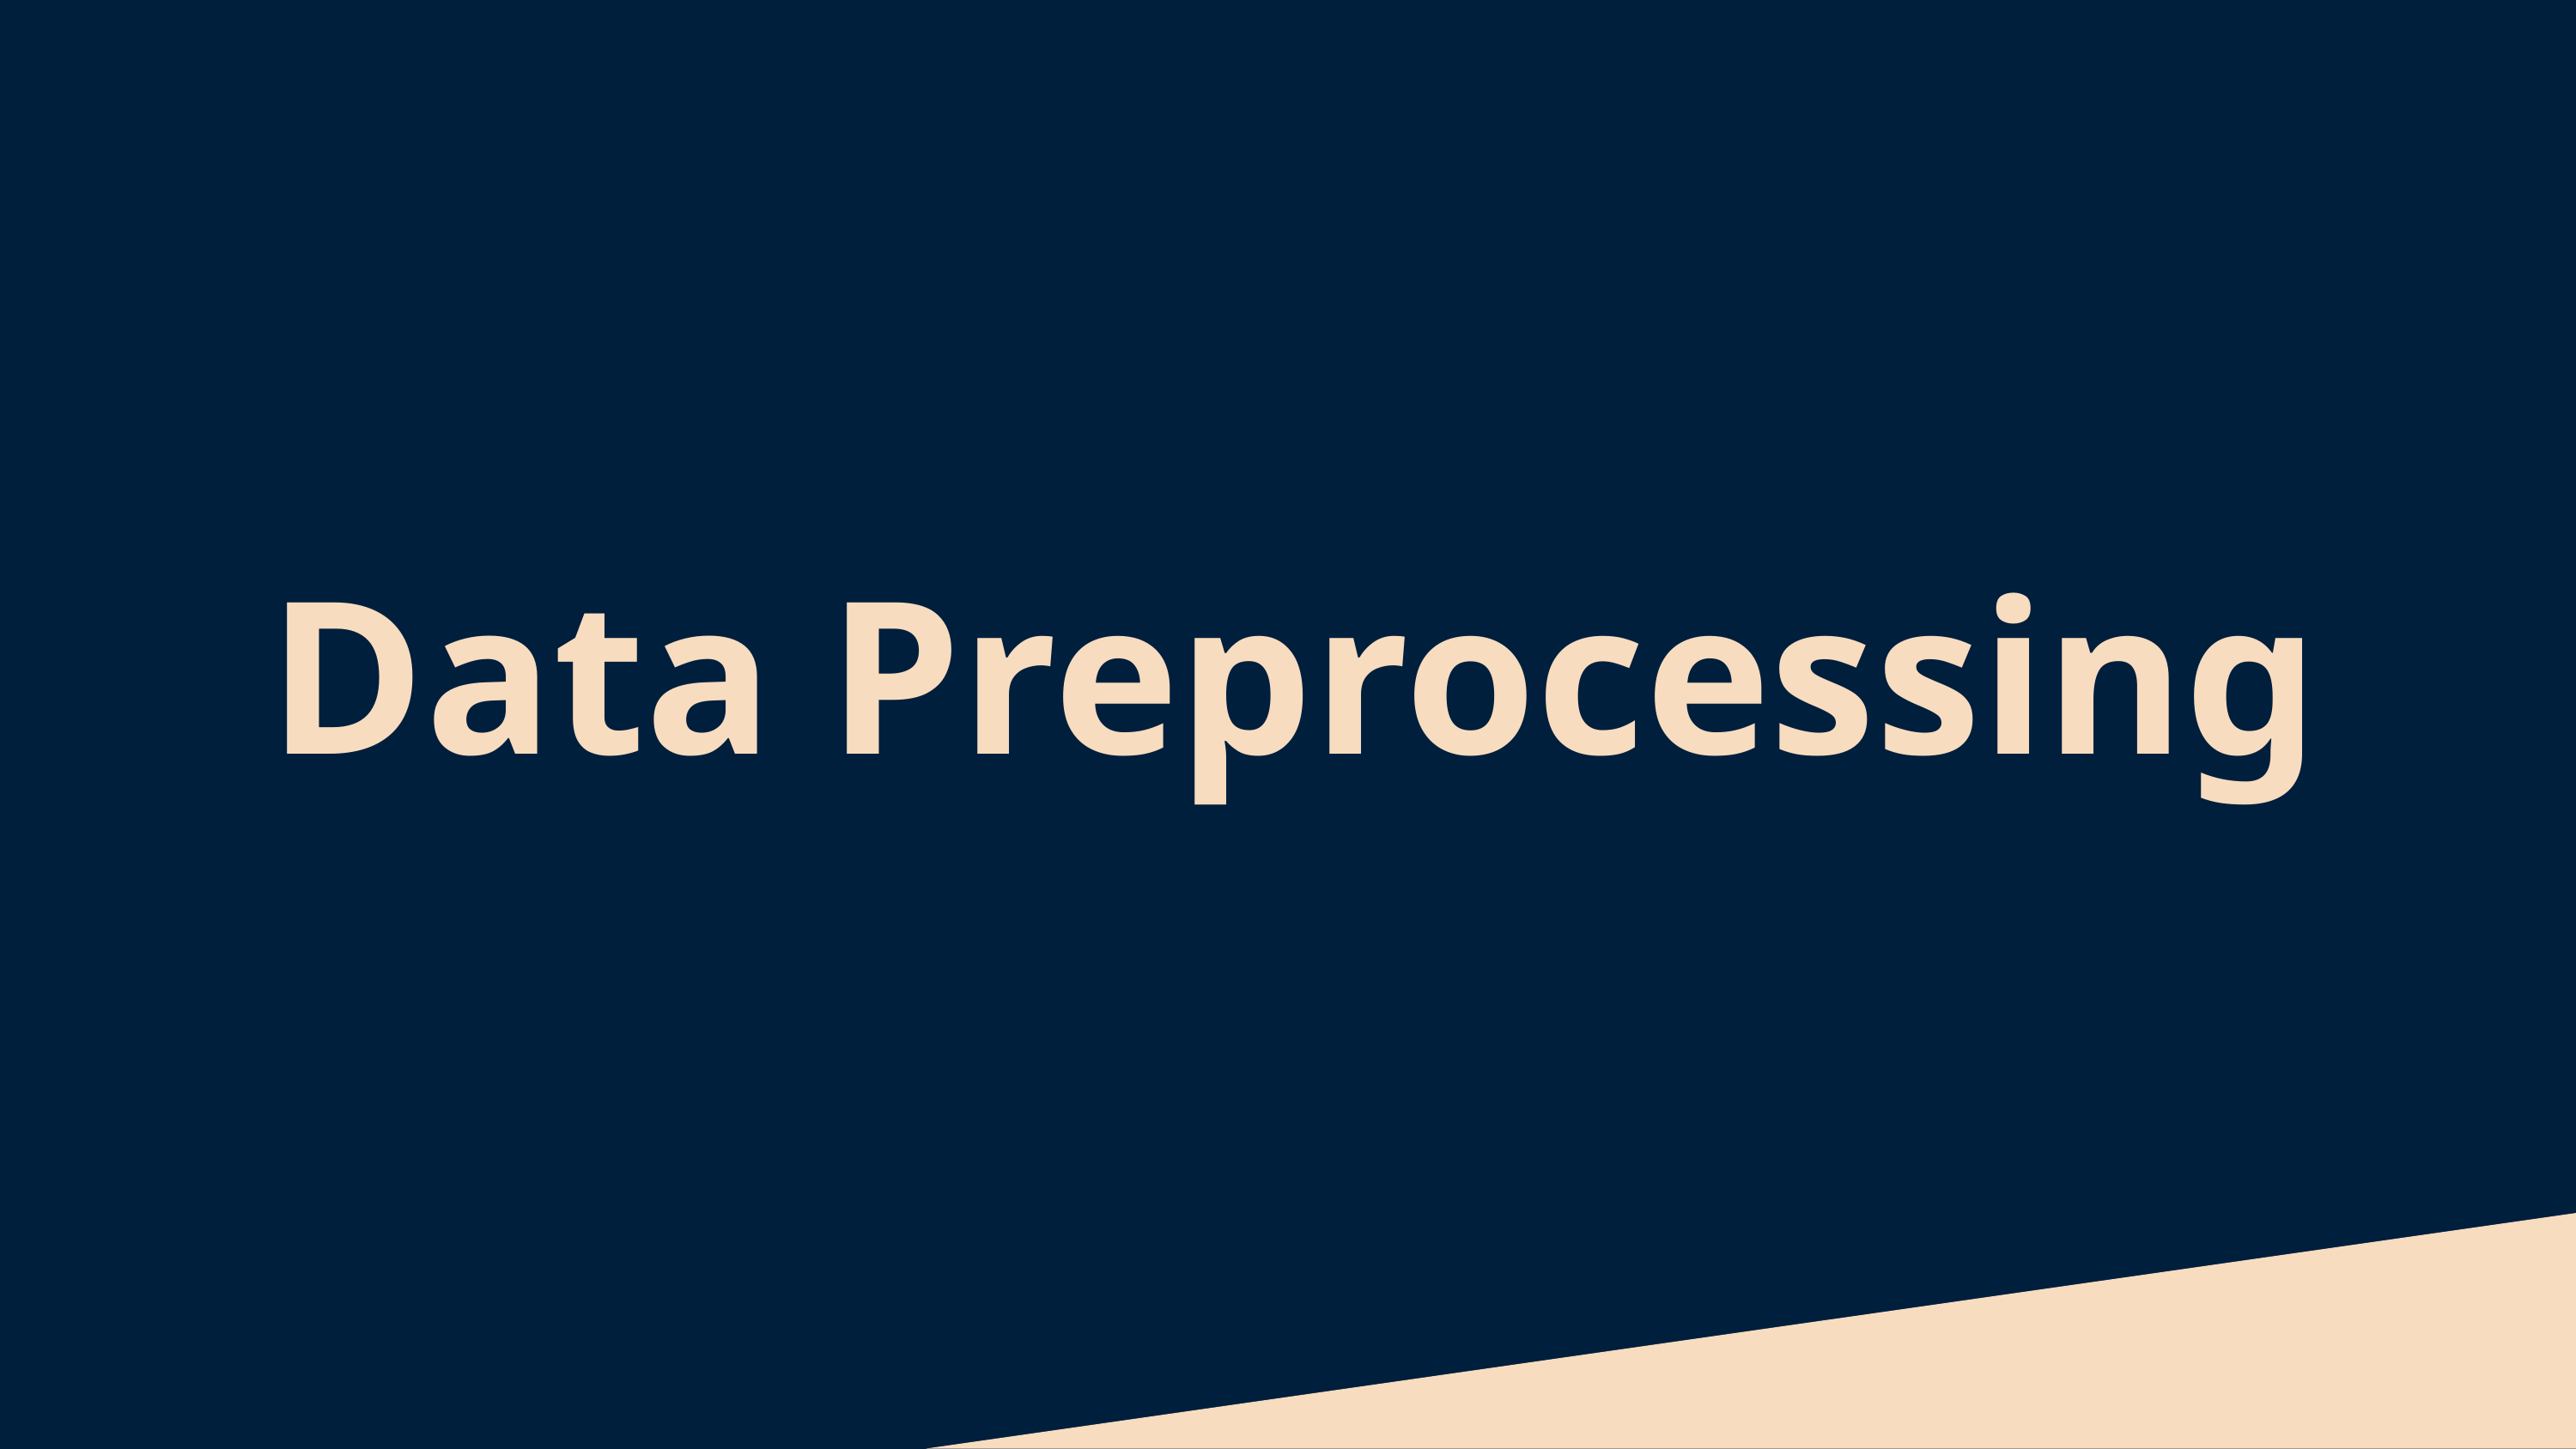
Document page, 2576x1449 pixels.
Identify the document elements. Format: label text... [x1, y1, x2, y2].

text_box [0, 1140, 2576, 1449]
text_box Data Preprocessing [268, 573, 2410, 797]
